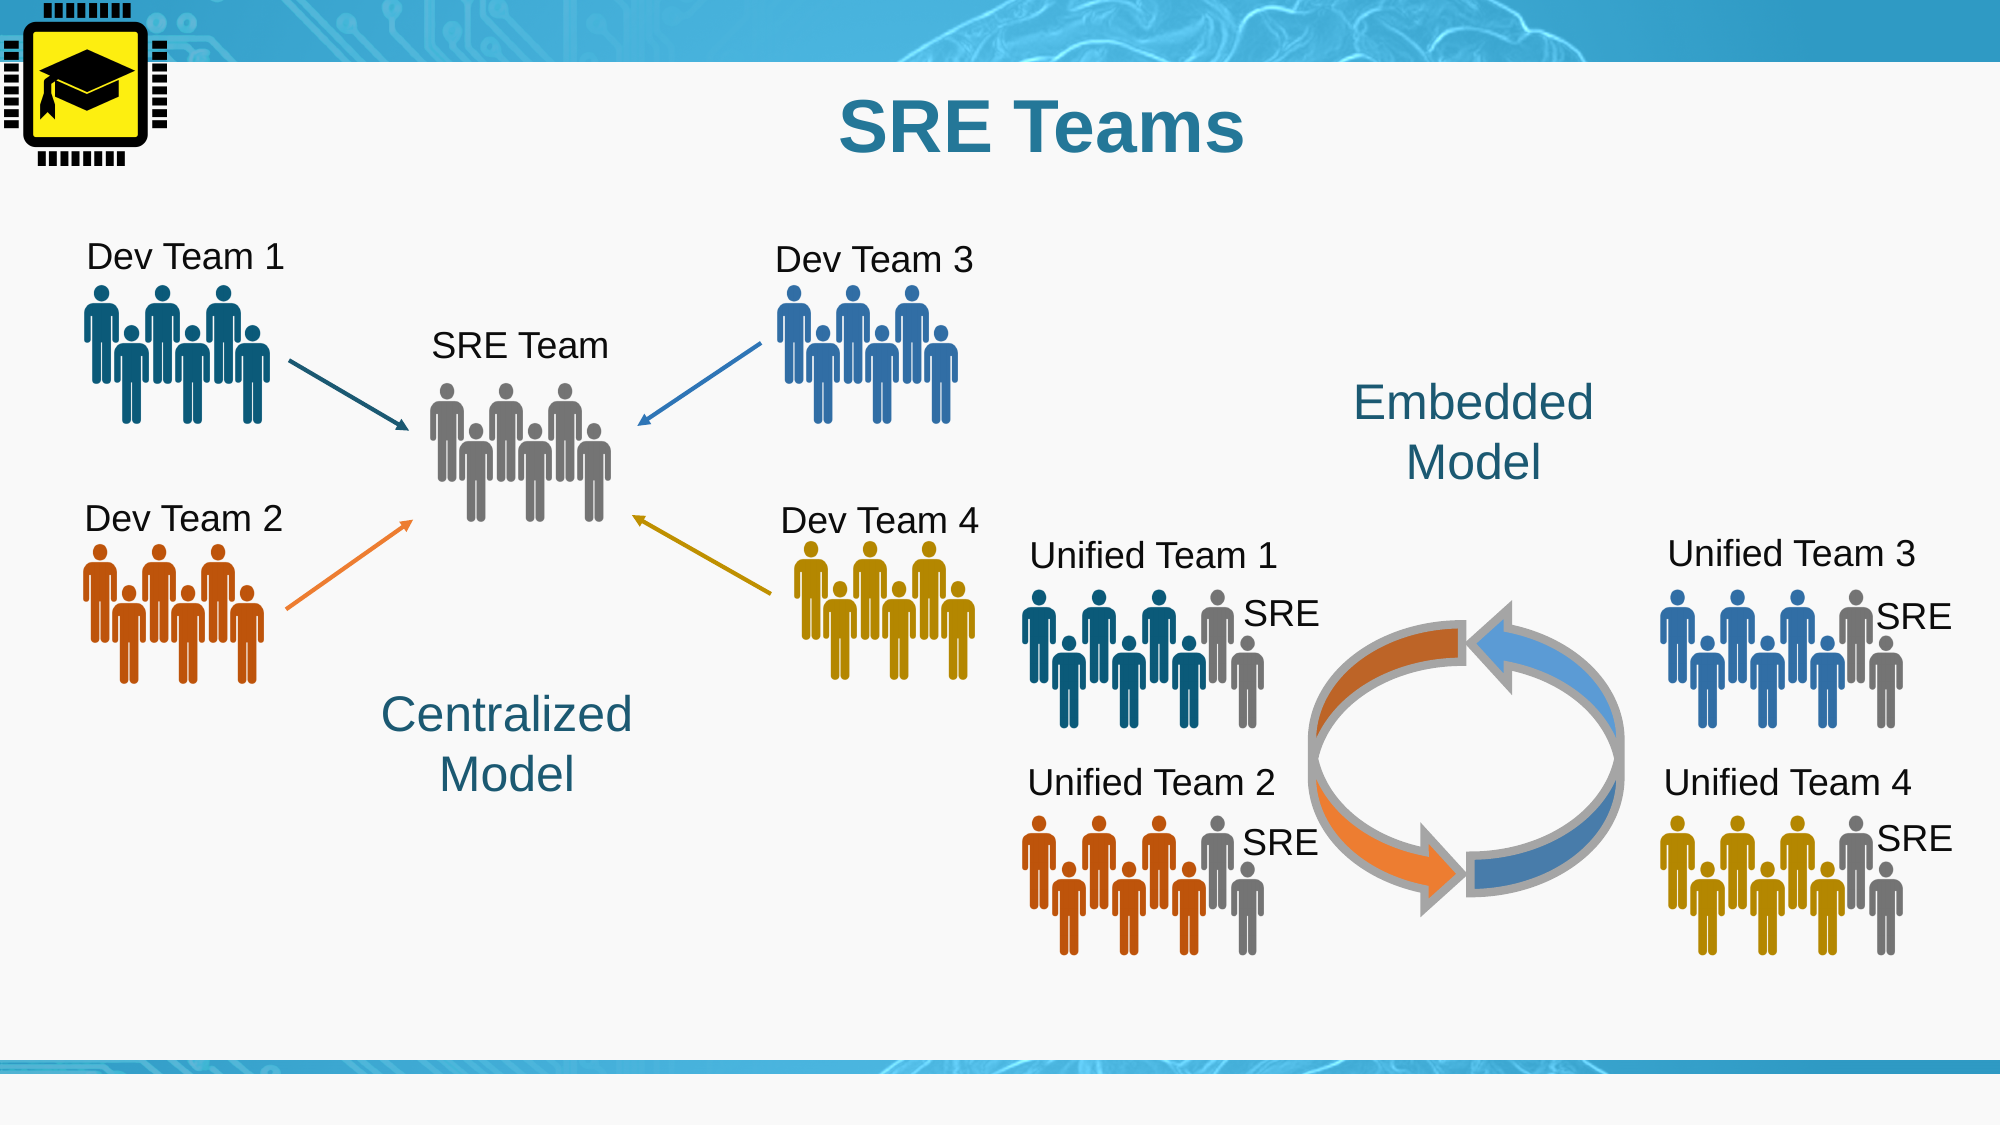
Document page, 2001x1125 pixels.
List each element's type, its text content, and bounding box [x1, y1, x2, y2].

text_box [50, 224, 1019, 691]
text_box Unified Team 1 [1019, 524, 1311, 581]
text_box Unified Team 3 [1646, 521, 1937, 581]
text_box Embedded Model [1303, 362, 1644, 497]
picture [0, 1060, 2000, 1074]
text_box Centralized Model [297, 691, 717, 810]
title SRE Teams [170, 76, 1915, 180]
picture [0, 0, 2000, 166]
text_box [989, 581, 1990, 962]
